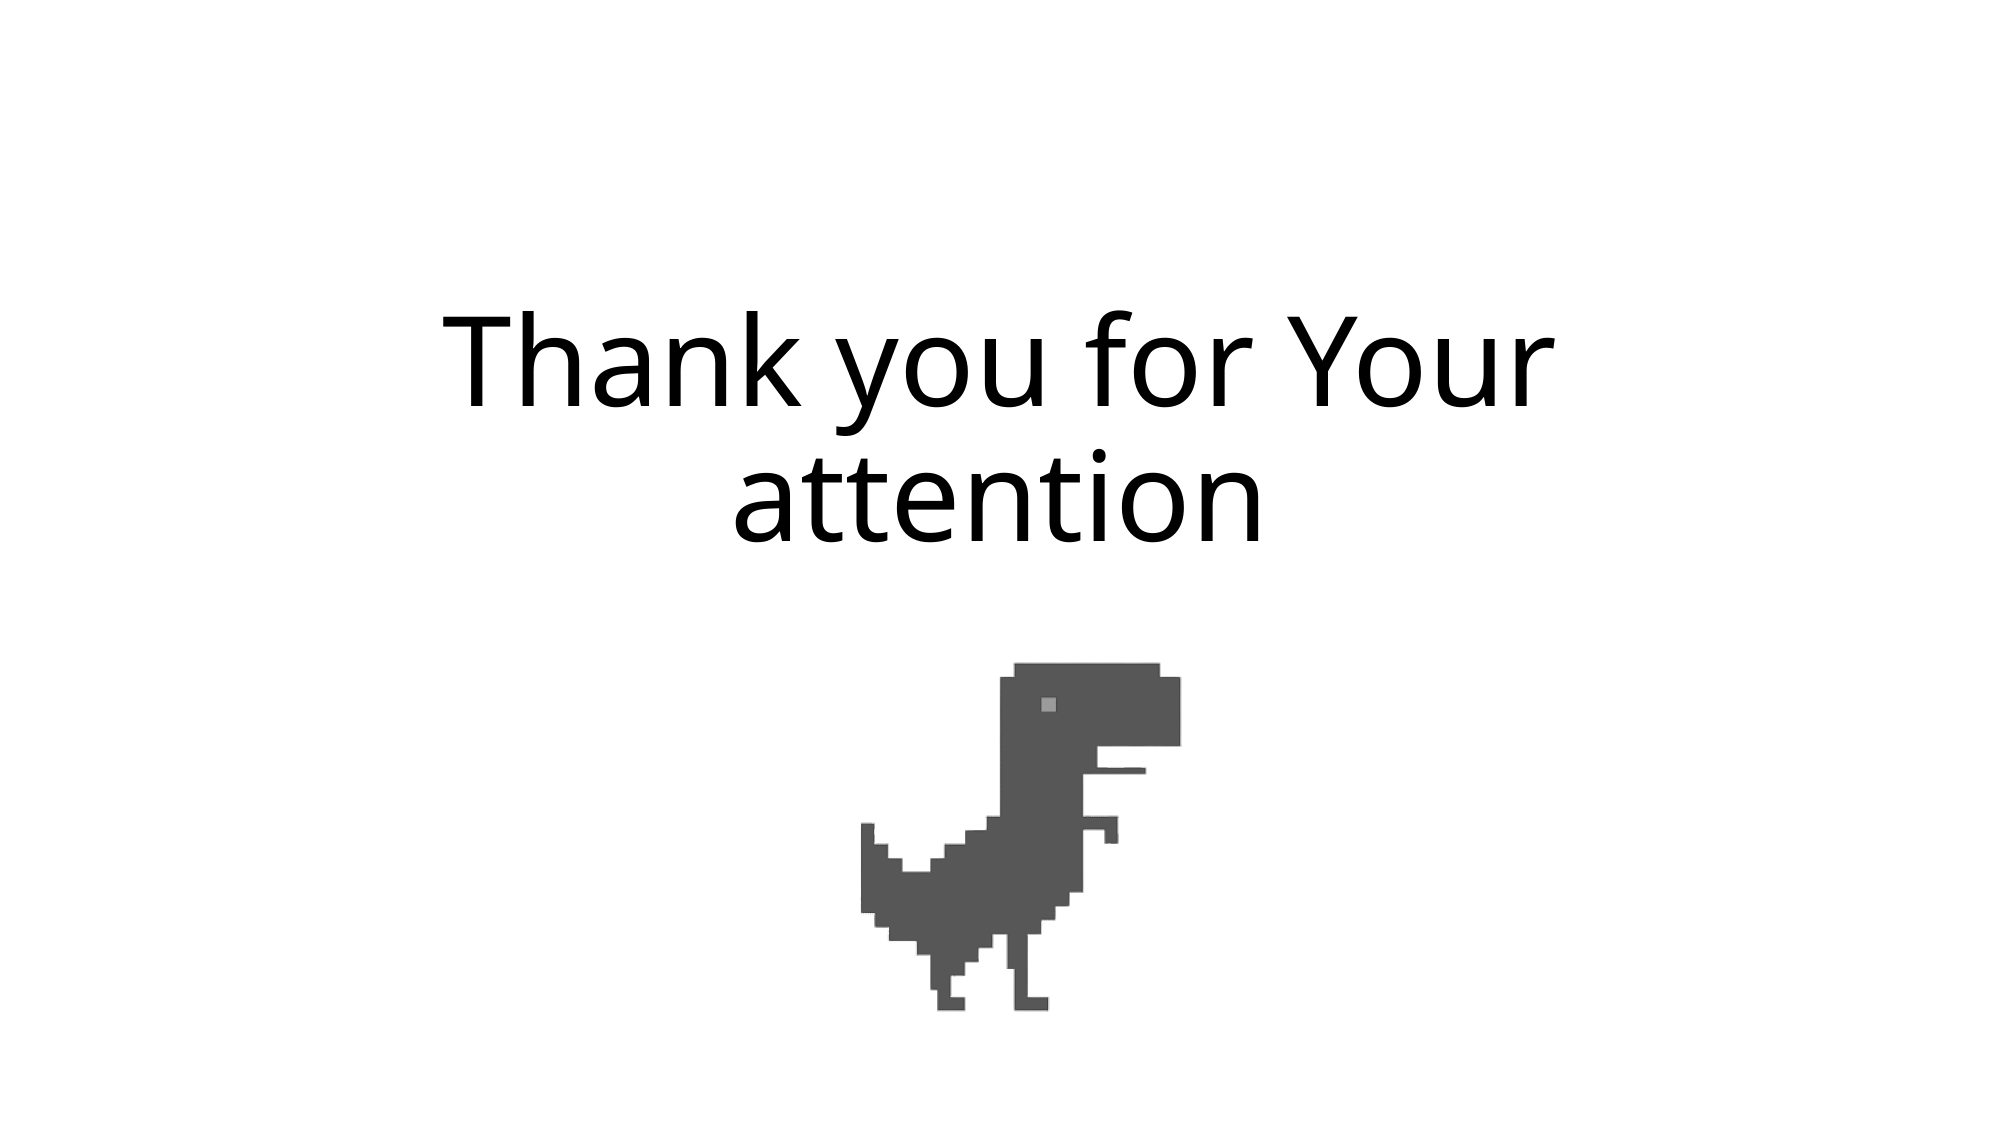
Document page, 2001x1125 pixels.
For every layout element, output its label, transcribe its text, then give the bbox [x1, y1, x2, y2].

picture [805, 648, 1195, 1025]
title Thank you for Your attention [249, 184, 1750, 576]
